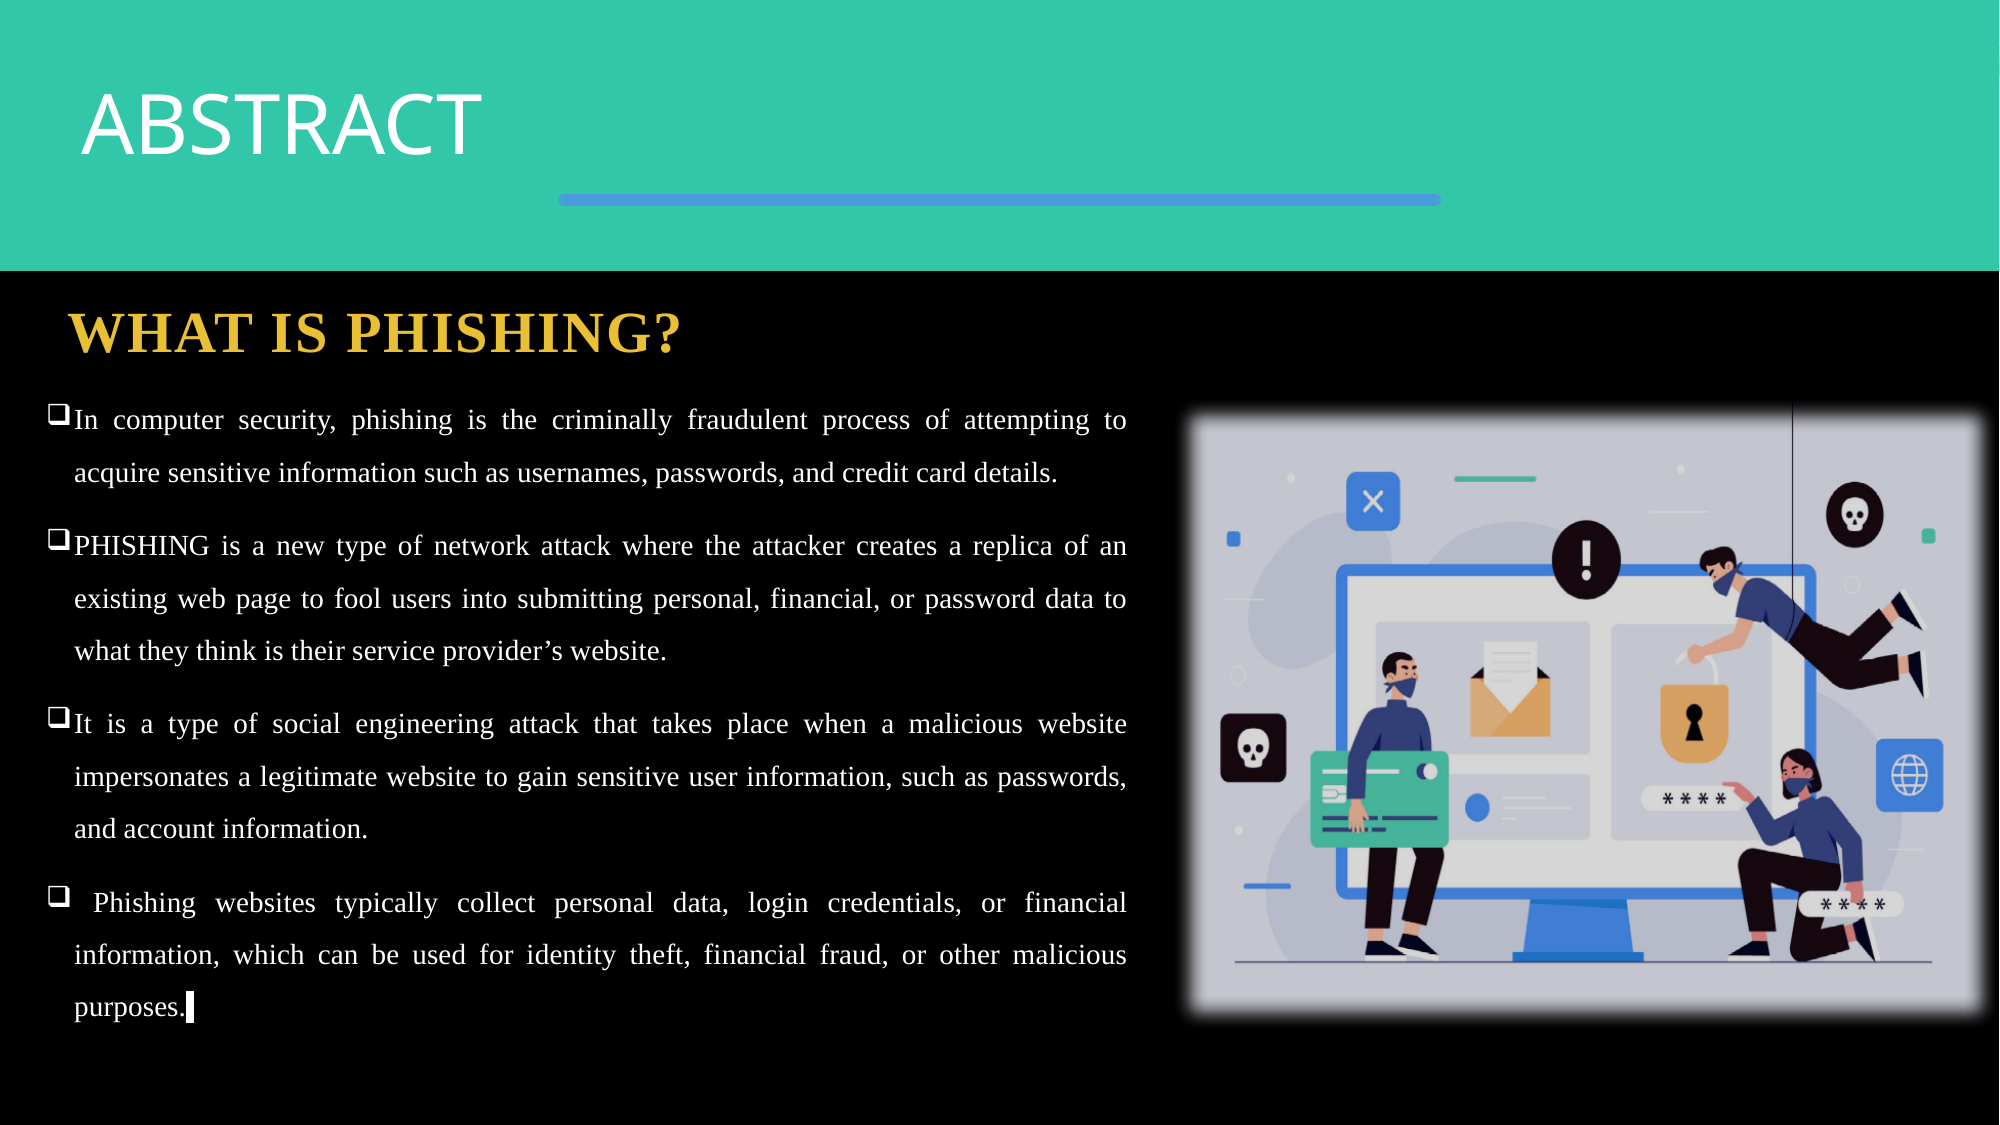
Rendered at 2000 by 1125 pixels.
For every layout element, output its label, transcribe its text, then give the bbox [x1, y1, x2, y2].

list WHAT IS PHISHING? [52, 294, 797, 375]
title ABSTRACT [66, 45, 1876, 209]
picture [1172, 396, 2000, 1031]
list In computer security, phishing is the criminally fraudulent process of attempting to acquire sensitive information such as usernames, passwords, and credit card details. PHISHING is a new type of network attack where the attacker creates a replica of an existing web page to fool users into submitting personal, financial, or password data to what they think is their service provider’s website. It is a type of social engineering attack that takes place when a malicious website impersonates a legitimate website to gain sensitive user information, such as passwords, and account information. Phishing websites typically collect personal data, login credentials, or financial information, which can be used for identity theft, financial fraud, or other malicious purposes. [31, 375, 1144, 1080]
